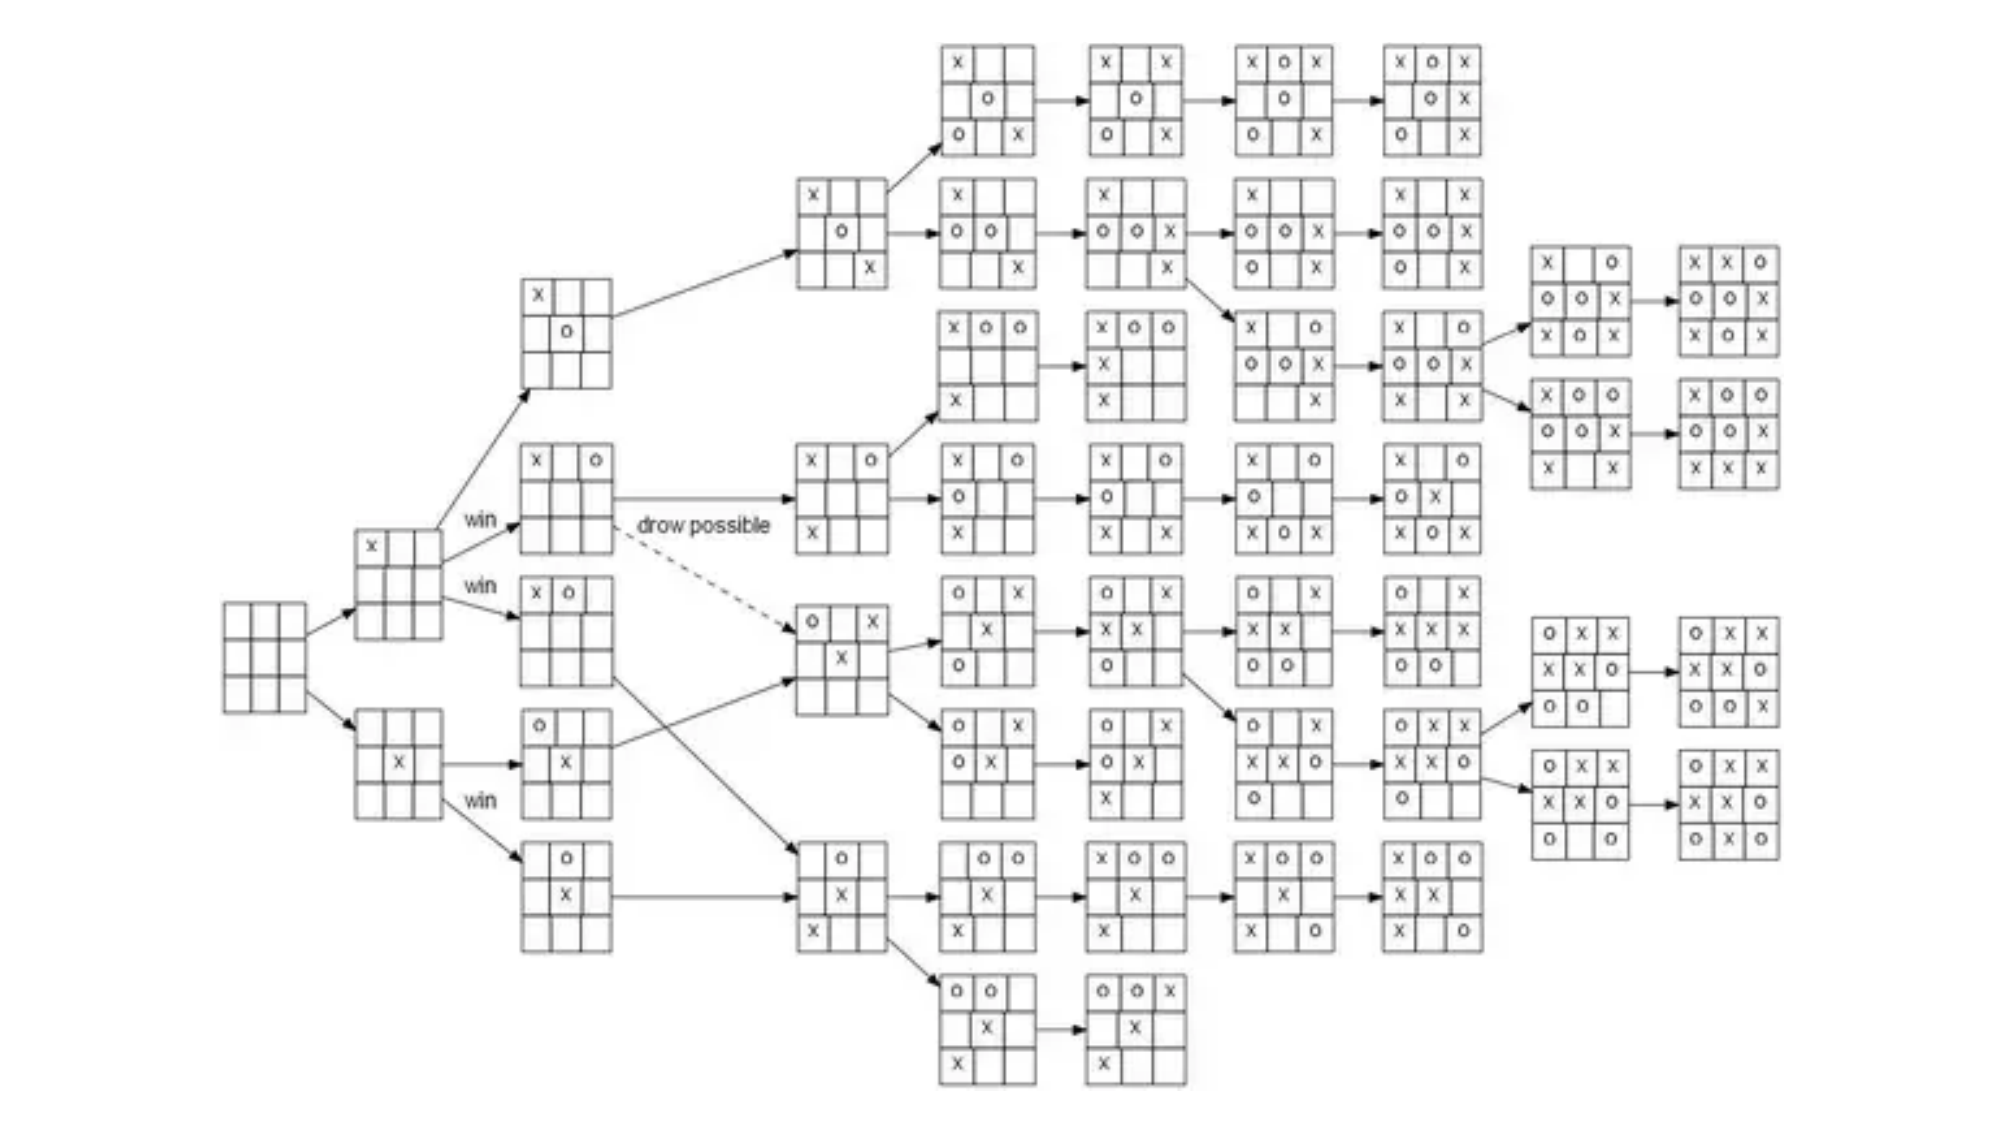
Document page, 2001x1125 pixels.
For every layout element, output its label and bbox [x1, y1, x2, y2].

picture [219, 42, 1784, 1091]
